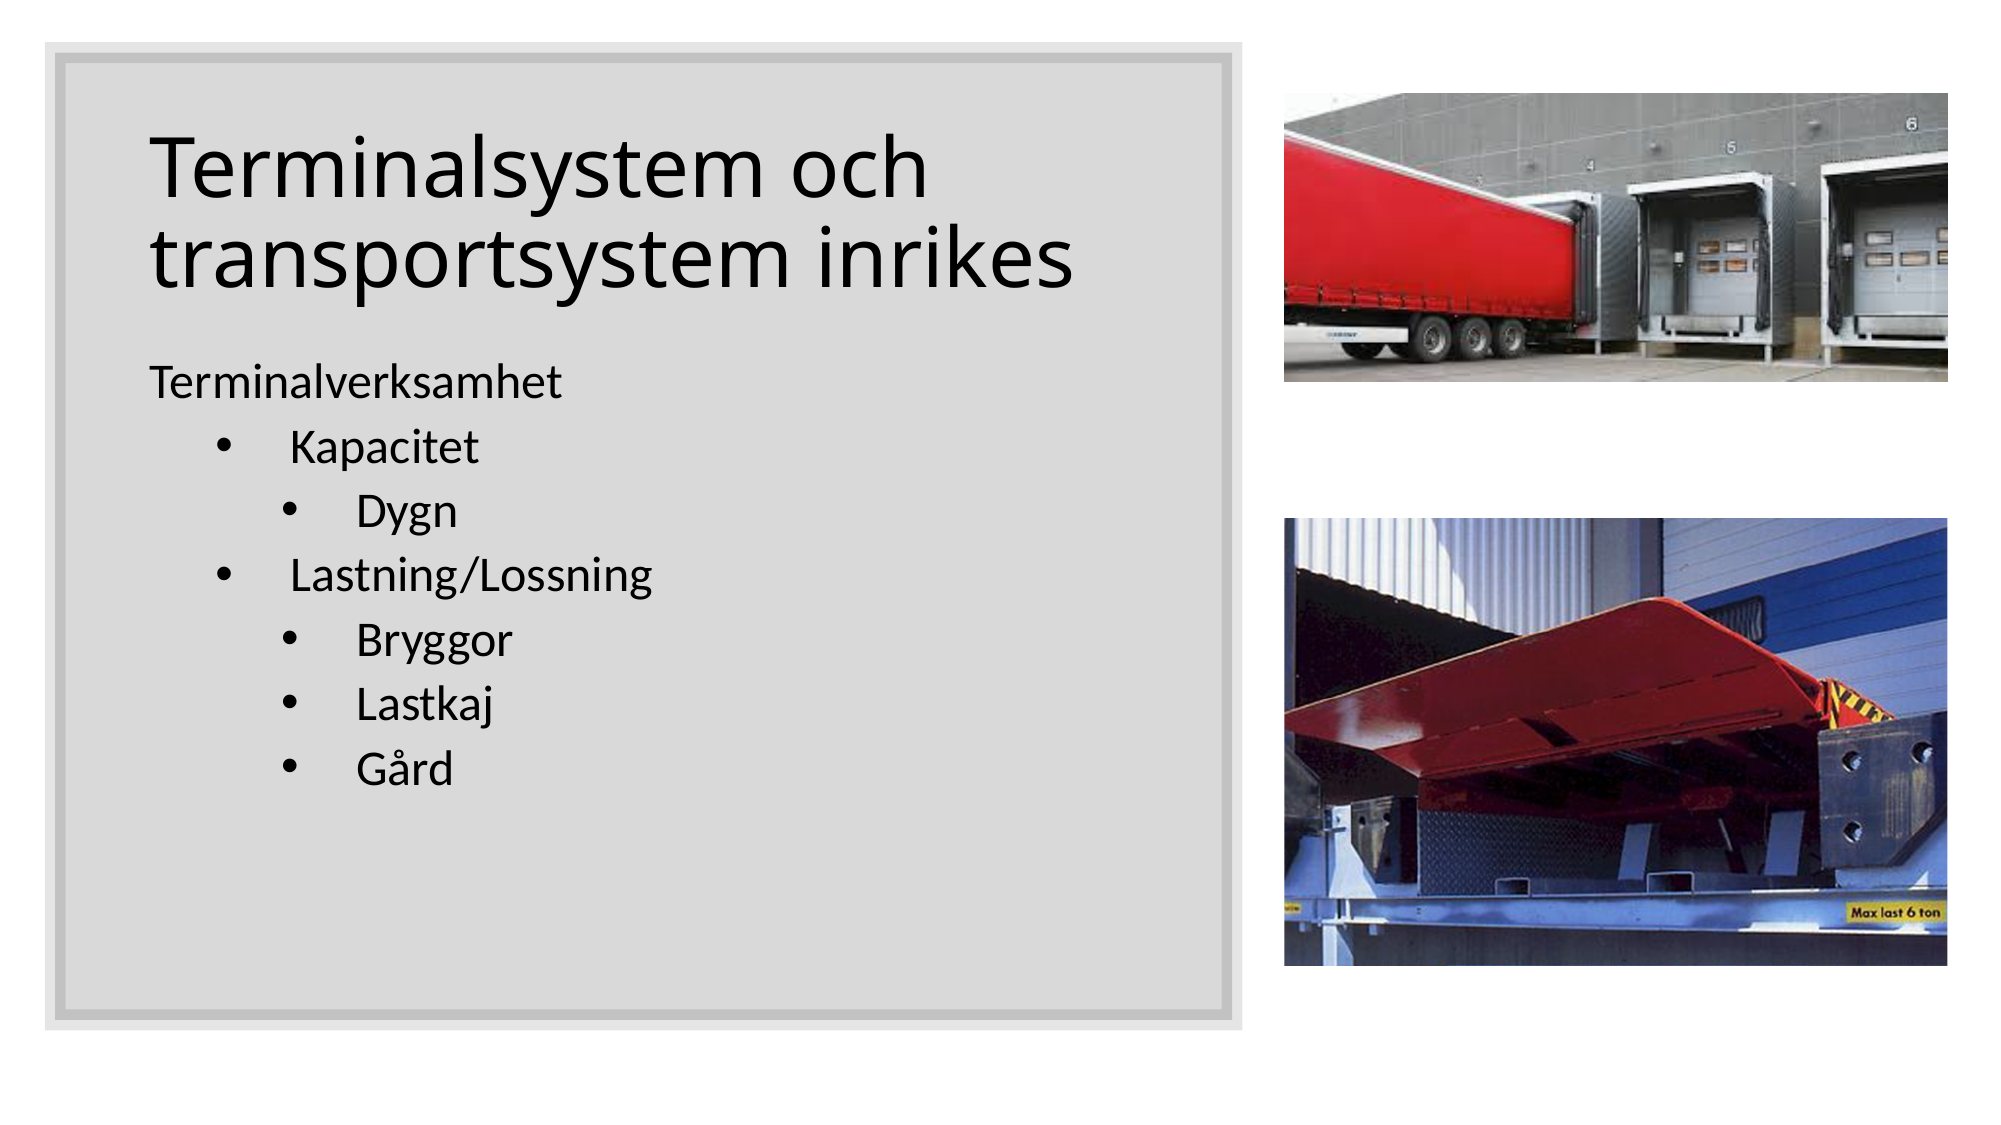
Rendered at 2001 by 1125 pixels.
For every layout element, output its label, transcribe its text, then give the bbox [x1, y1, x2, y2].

text_box [54, 52, 1233, 1021]
picture [1284, 93, 1948, 383]
title Terminalsystem och transportsystem inrikes [134, 105, 1153, 326]
list Terminalverksamhet Kapacitet Dygn Lastning/Lossning Bryggor Lastkaj Gård [134, 348, 1153, 943]
picture [1284, 518, 1948, 966]
